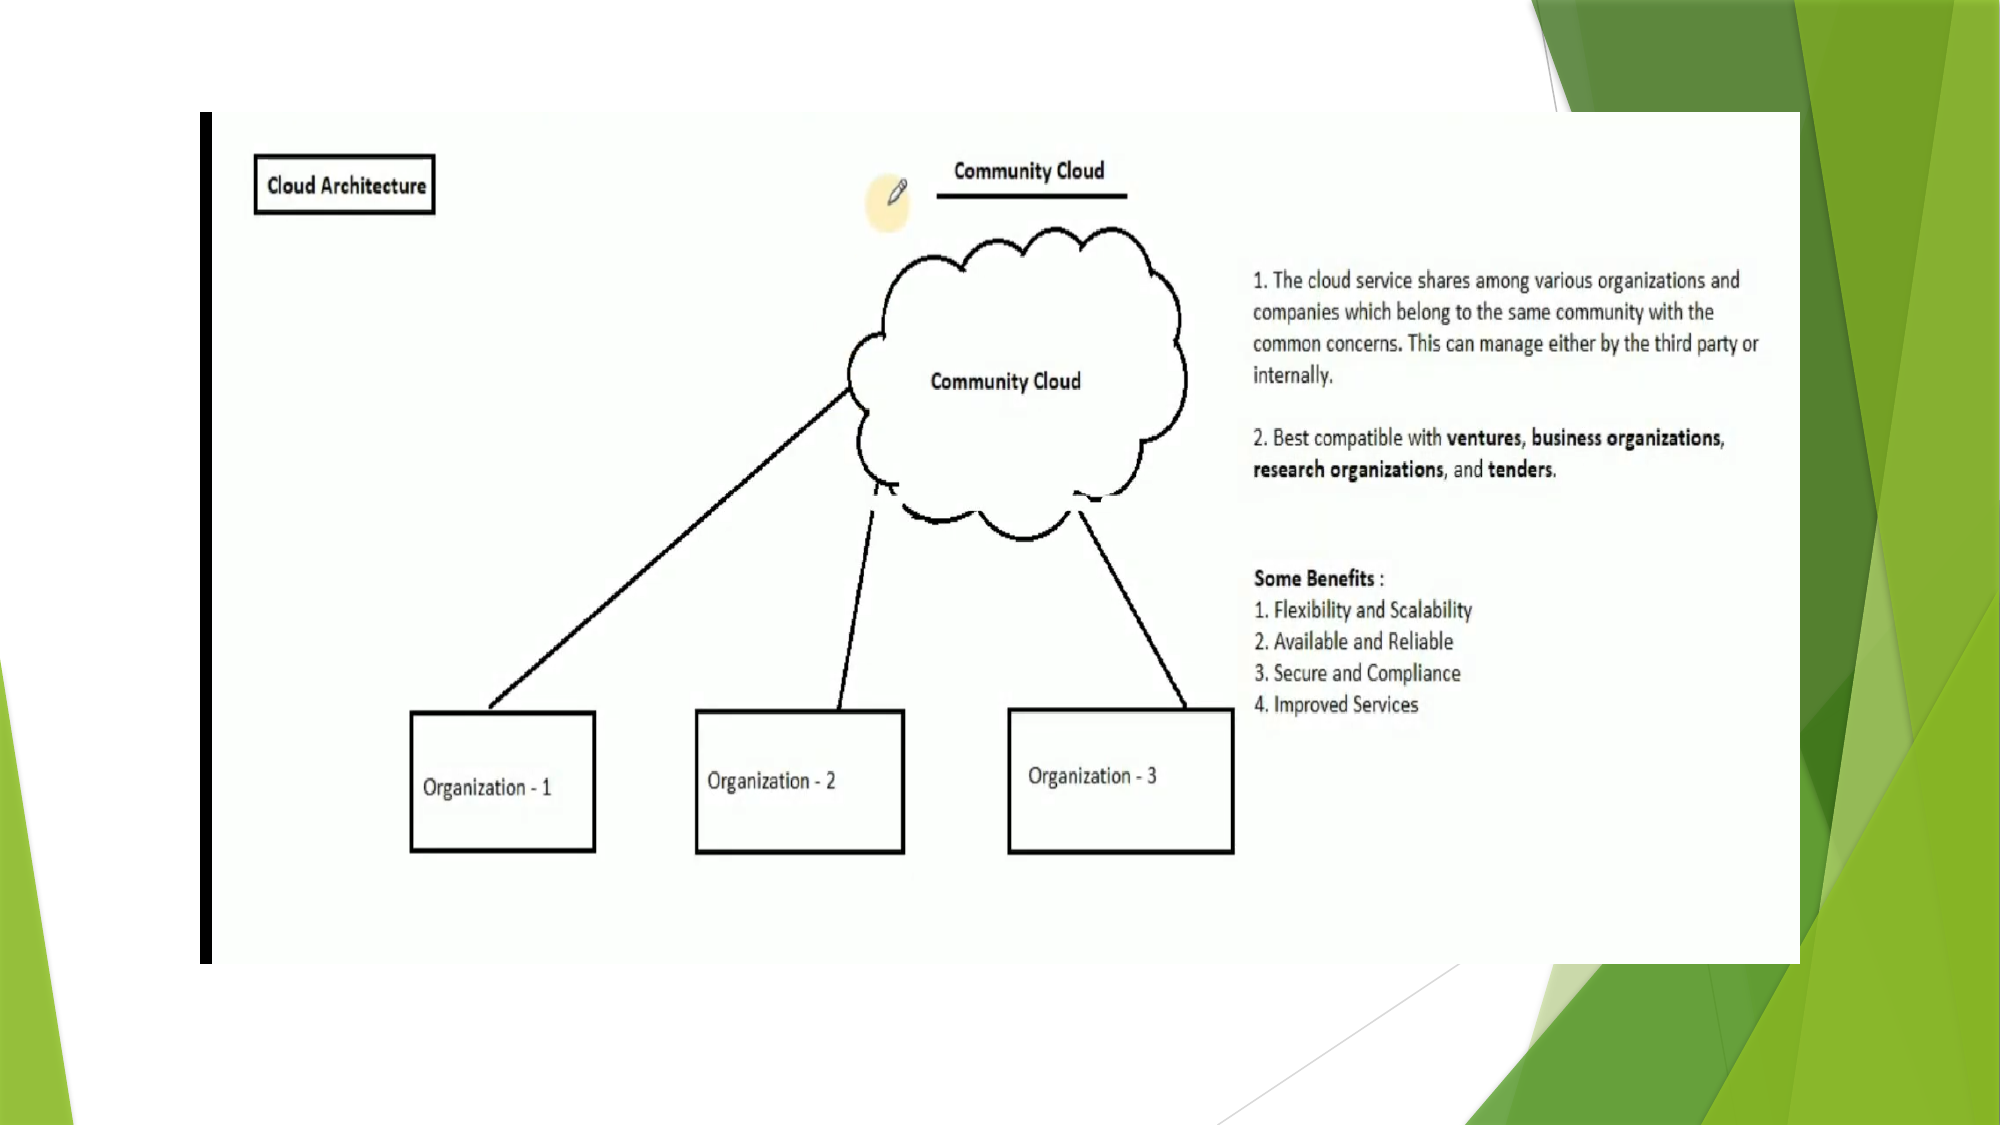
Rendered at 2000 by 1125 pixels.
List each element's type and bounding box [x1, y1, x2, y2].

list [199, 111, 1801, 964]
